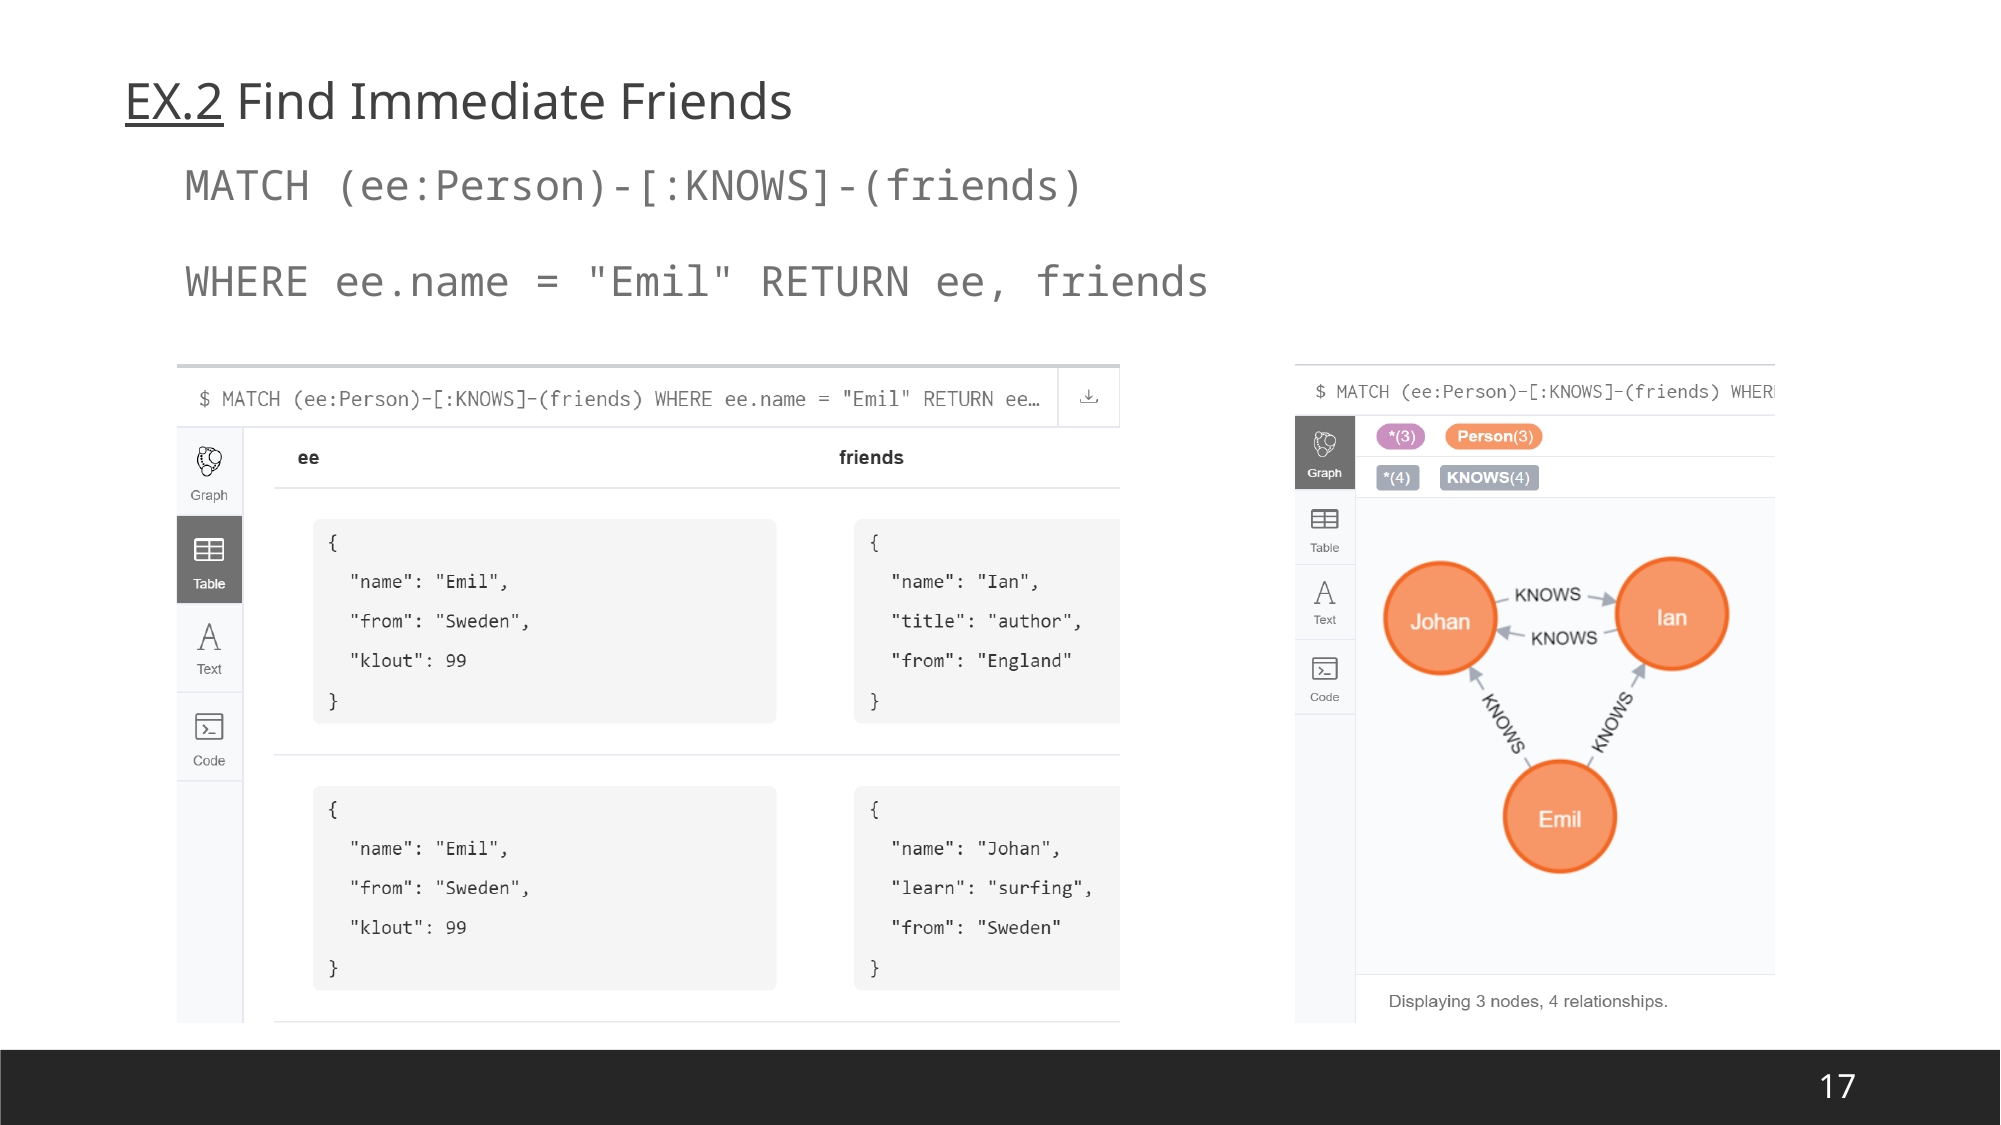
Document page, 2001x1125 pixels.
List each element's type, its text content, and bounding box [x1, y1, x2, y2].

list EX.2 Find Immediate Friends MATCH (ee:Person)-[:KNOWS]-(friends) WHERE ee.name = "Emil" RETURN ee, friends [109, 55, 1760, 673]
slide_number 17 [1803, 1057, 1932, 1118]
picture [176, 363, 1121, 1023]
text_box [1294, 363, 1776, 1023]
